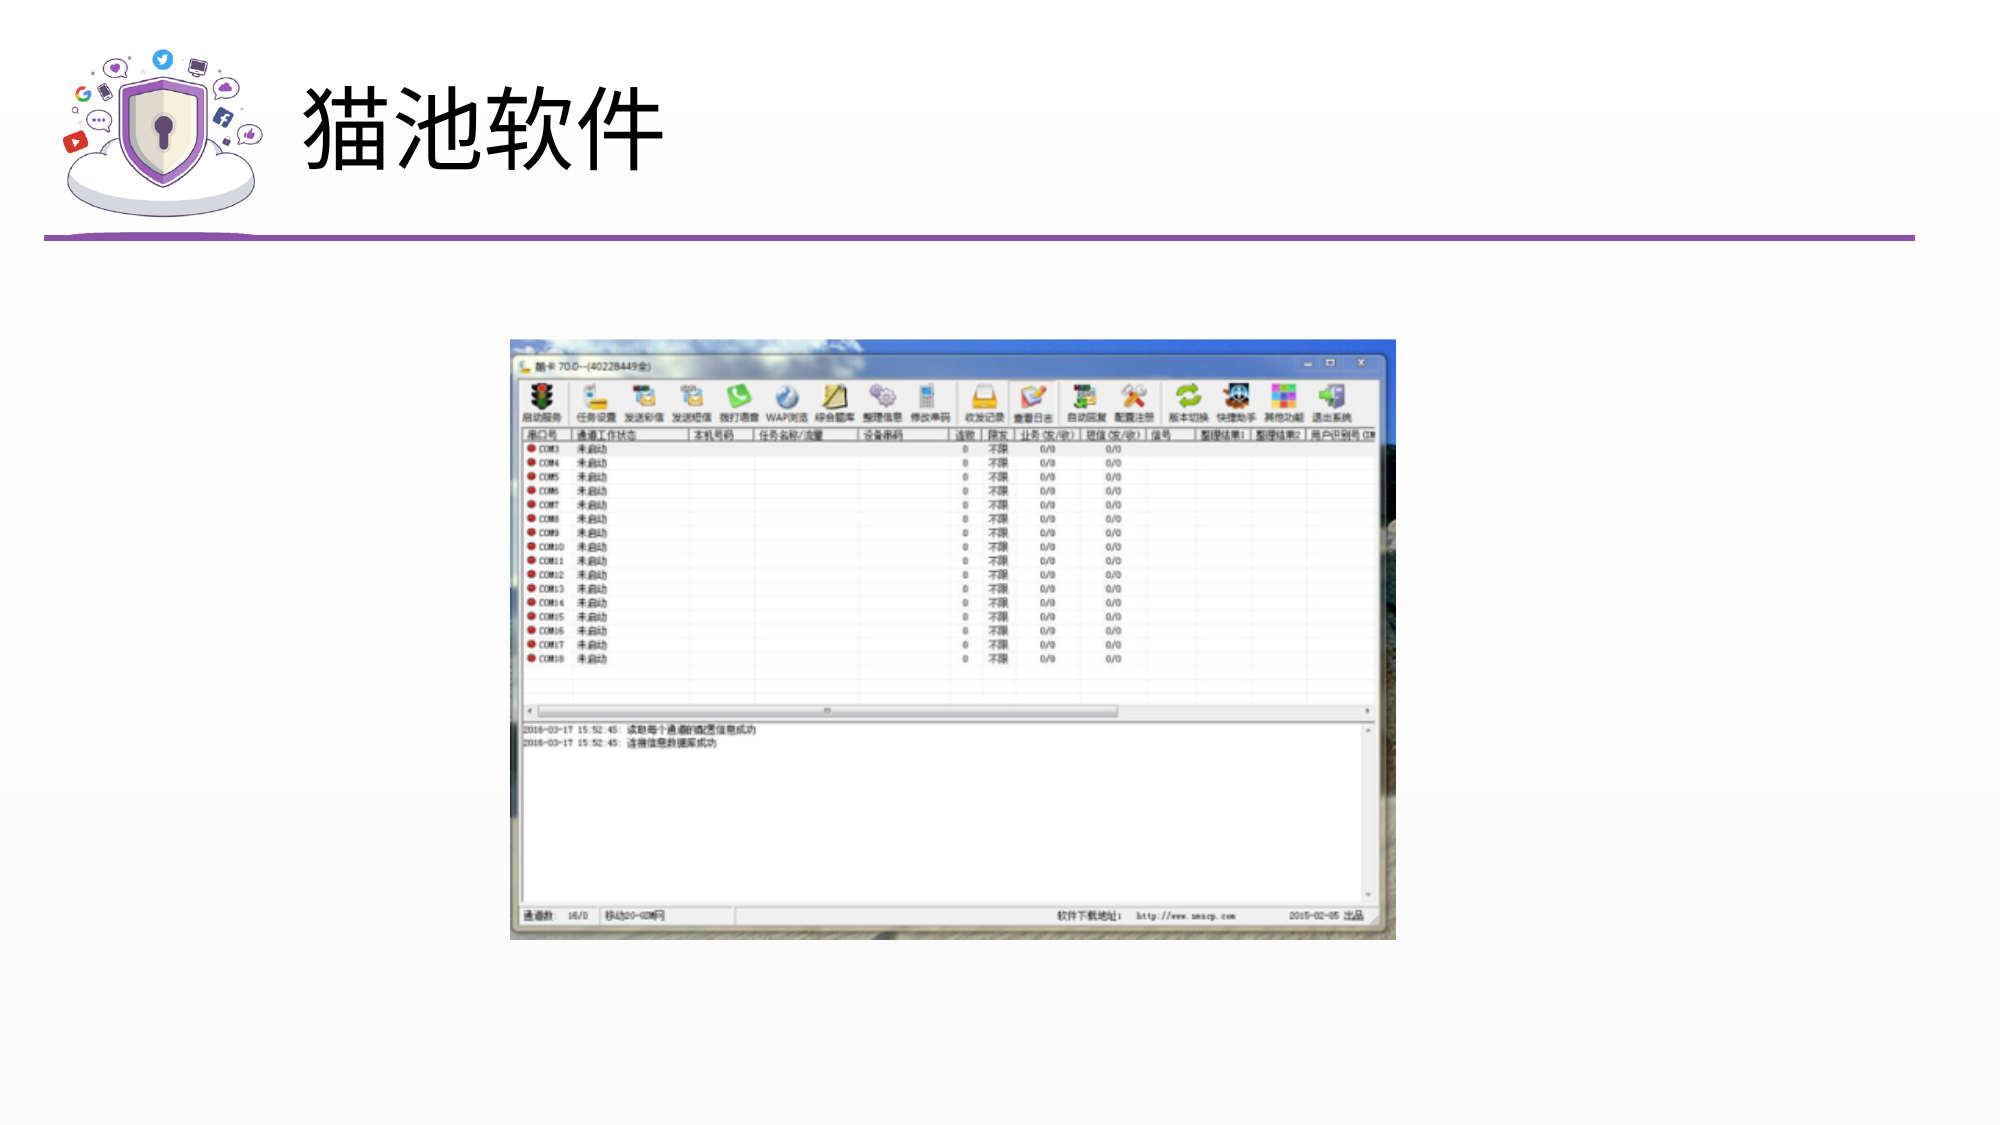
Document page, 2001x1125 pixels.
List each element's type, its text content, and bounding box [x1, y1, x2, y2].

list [510, 338, 1396, 940]
title 猫池软件 [285, 45, 1863, 224]
picture [33, 19, 292, 278]
